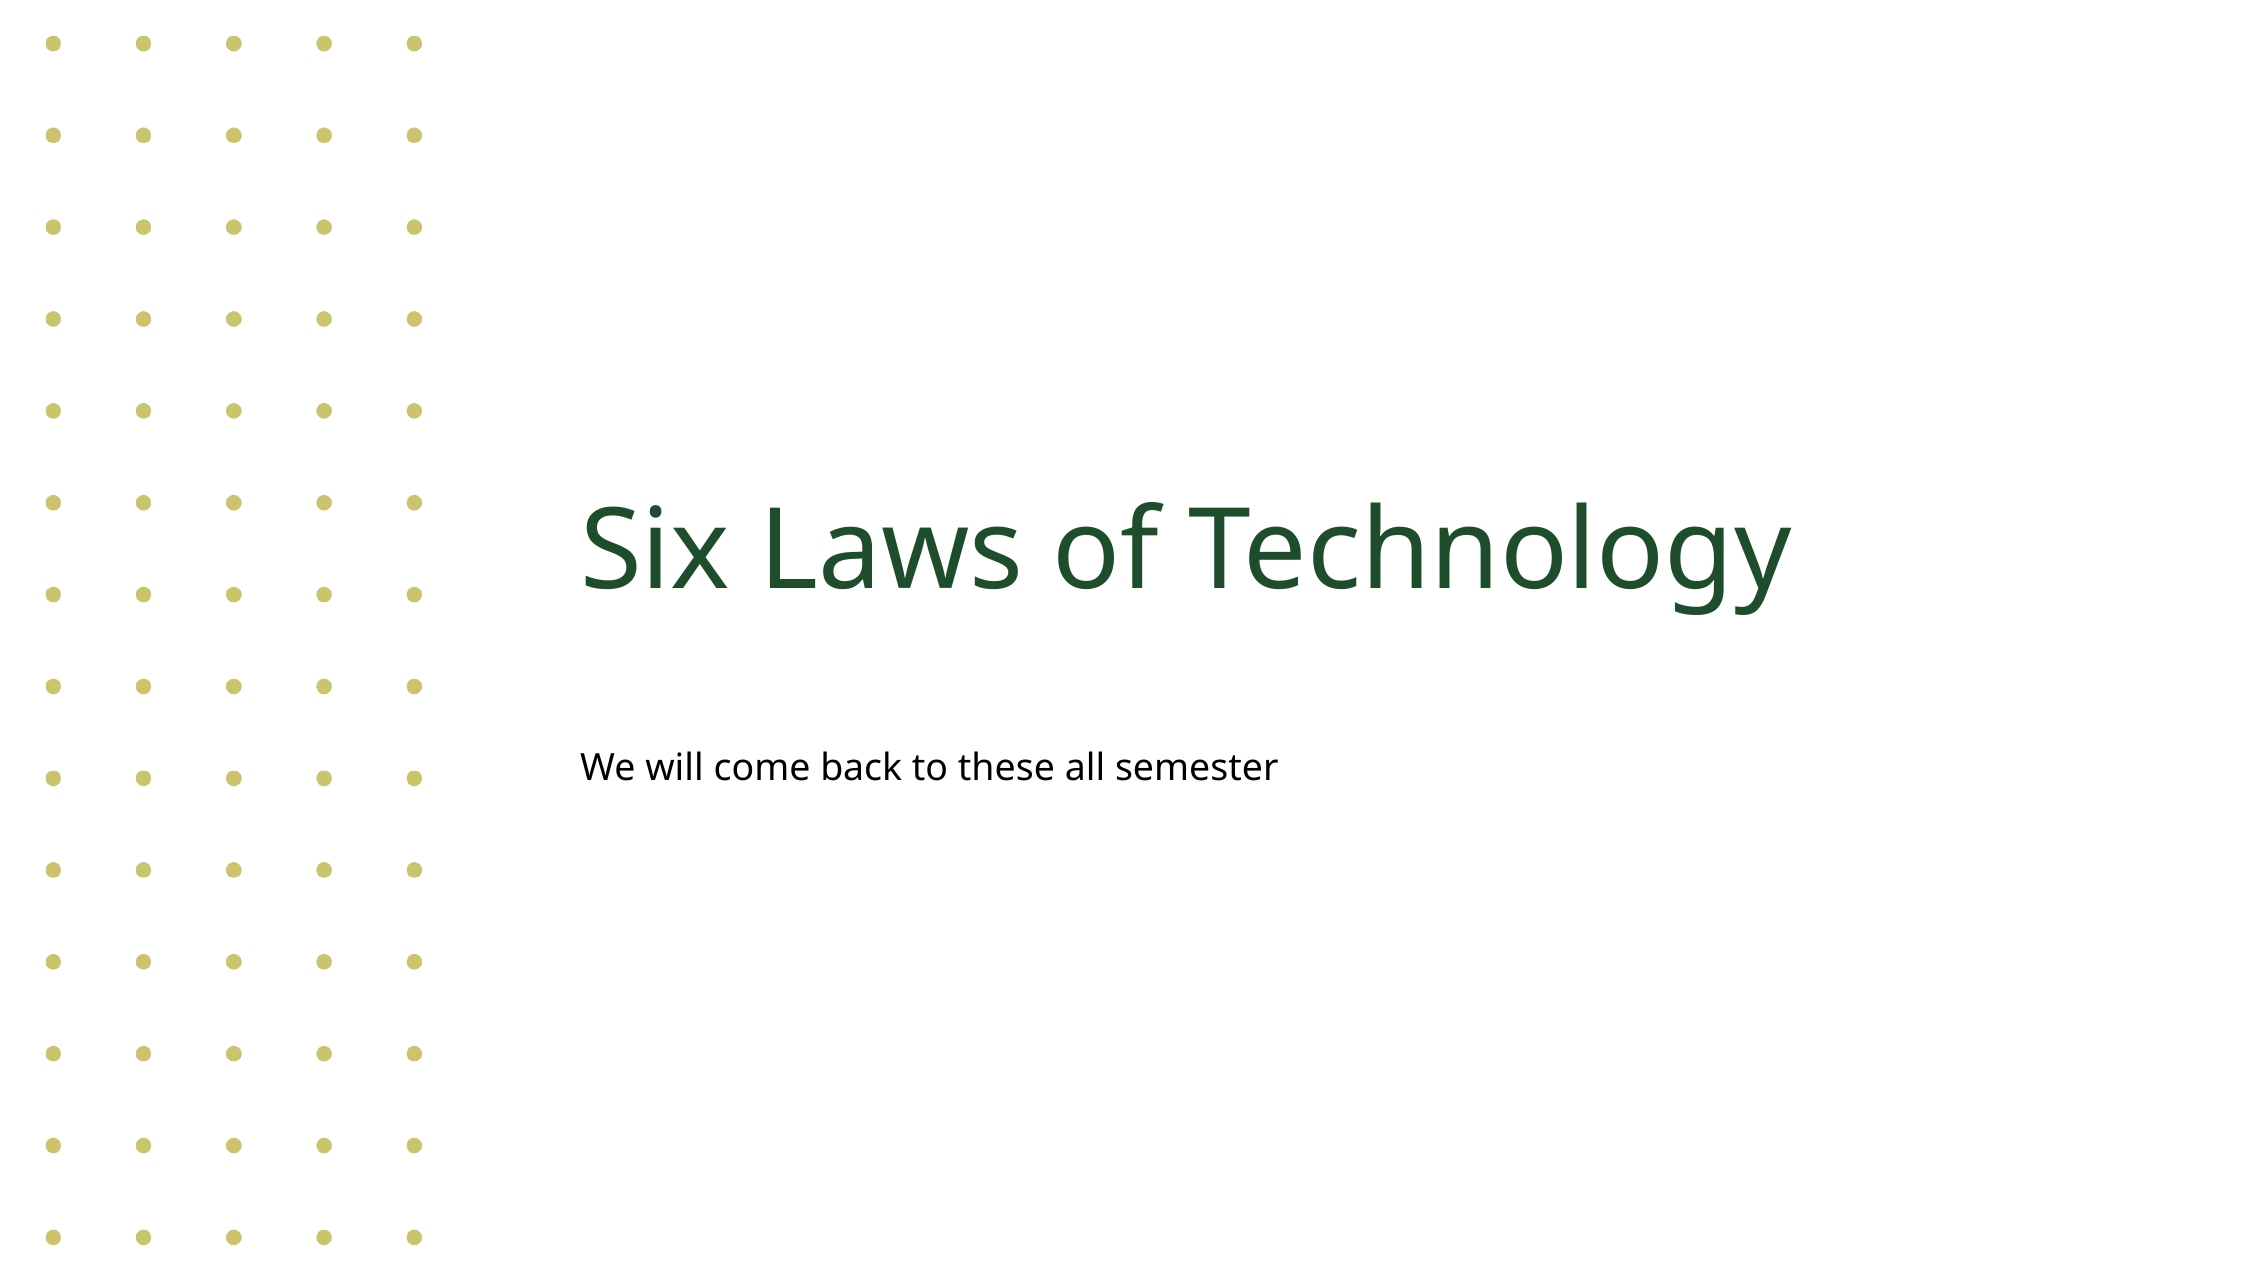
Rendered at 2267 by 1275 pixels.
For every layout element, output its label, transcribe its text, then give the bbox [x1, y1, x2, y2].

list We will come back to these all semester [565, 718, 2164, 799]
title Six Laws of Technology [565, 459, 2164, 626]
picture [0, 0, 423, 1275]
